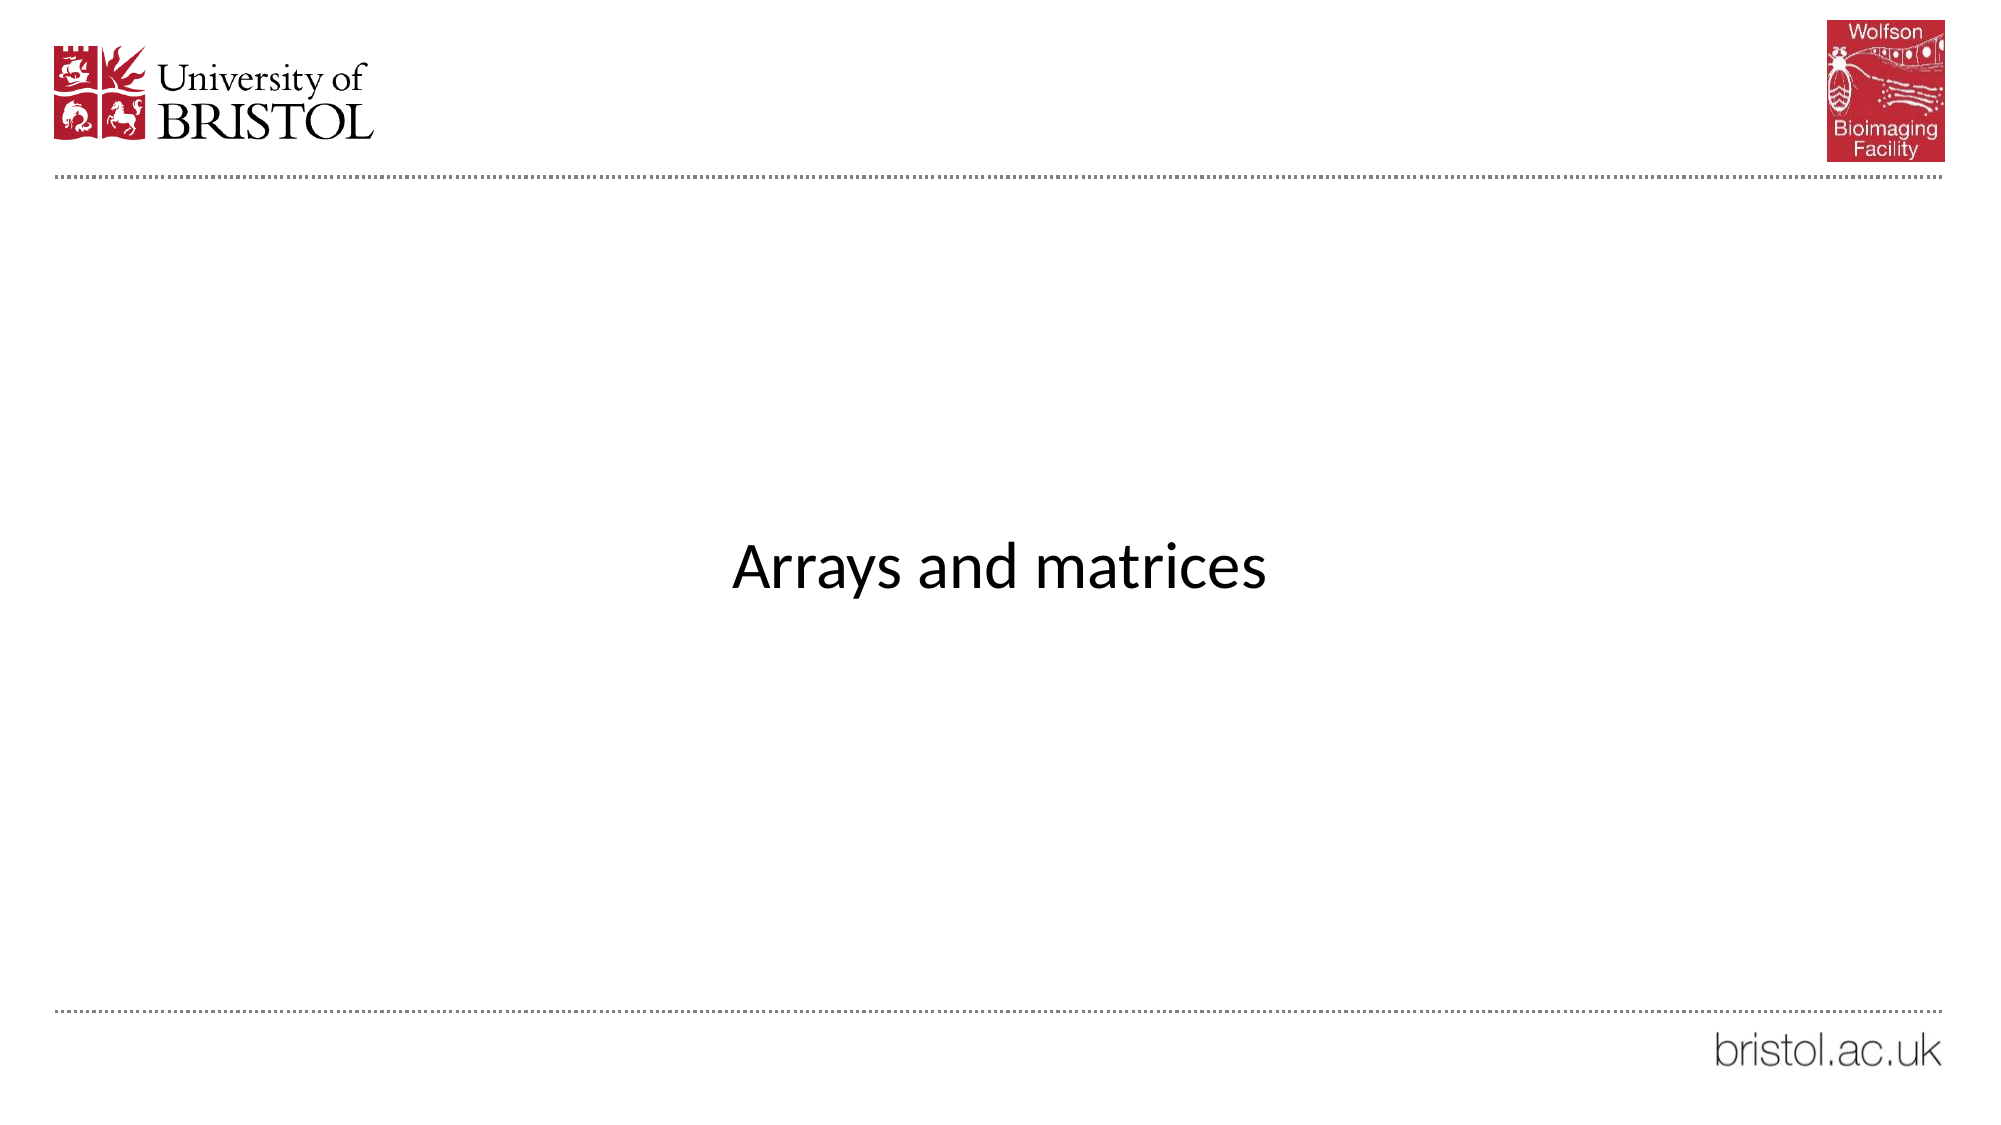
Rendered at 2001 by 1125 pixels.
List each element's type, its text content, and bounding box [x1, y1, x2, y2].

picture [1827, 20, 1945, 162]
picture [54, 46, 374, 140]
picture [1700, 1023, 1945, 1080]
text_box Arrays and matrices [336, 514, 1664, 610]
